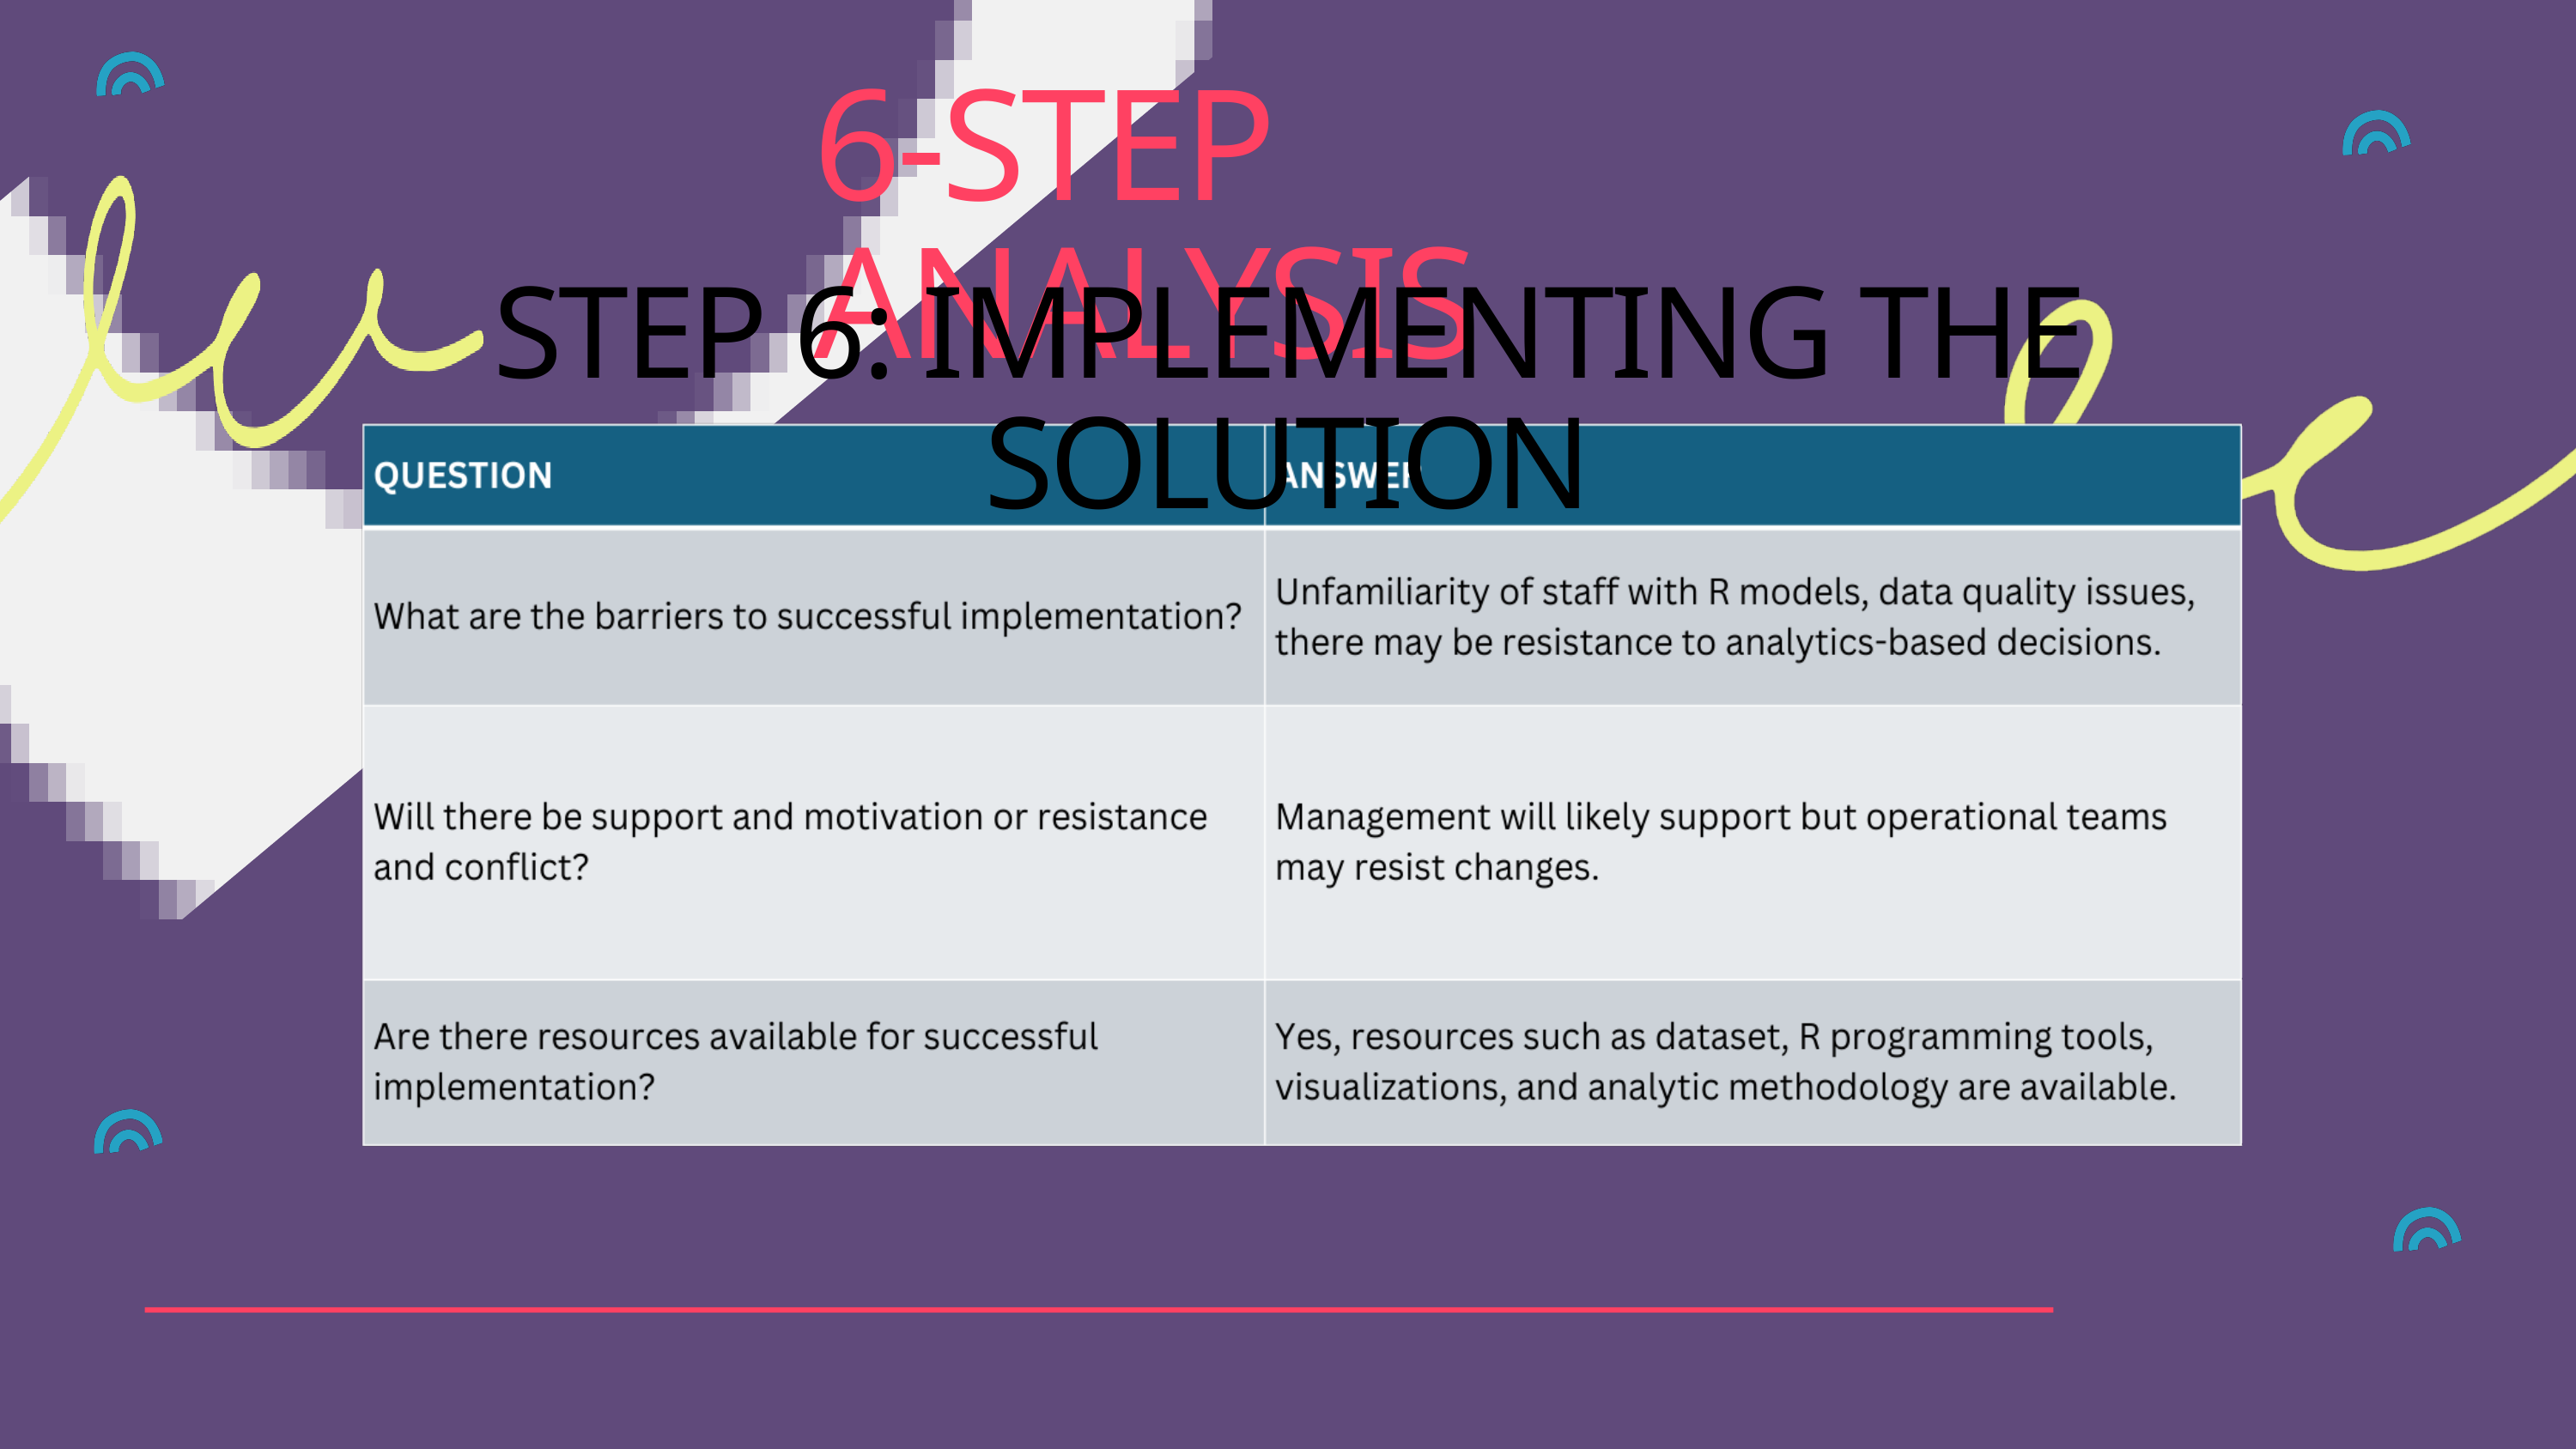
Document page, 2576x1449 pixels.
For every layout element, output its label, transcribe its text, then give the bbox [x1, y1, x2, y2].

text_box [0, 533, 180, 998]
text_box [2342, 110, 2411, 155]
text_box [94, 1109, 163, 1155]
text_box [96, 52, 165, 96]
text_box 6-STEP ANALYSIS [813, 72, 1763, 236]
text_box [2393, 1207, 2462, 1252]
picture [186, 239, 2313, 1173]
text_box [39, 0, 1250, 236]
text_box [2319, 291, 2576, 657]
text_box [0, 167, 484, 533]
